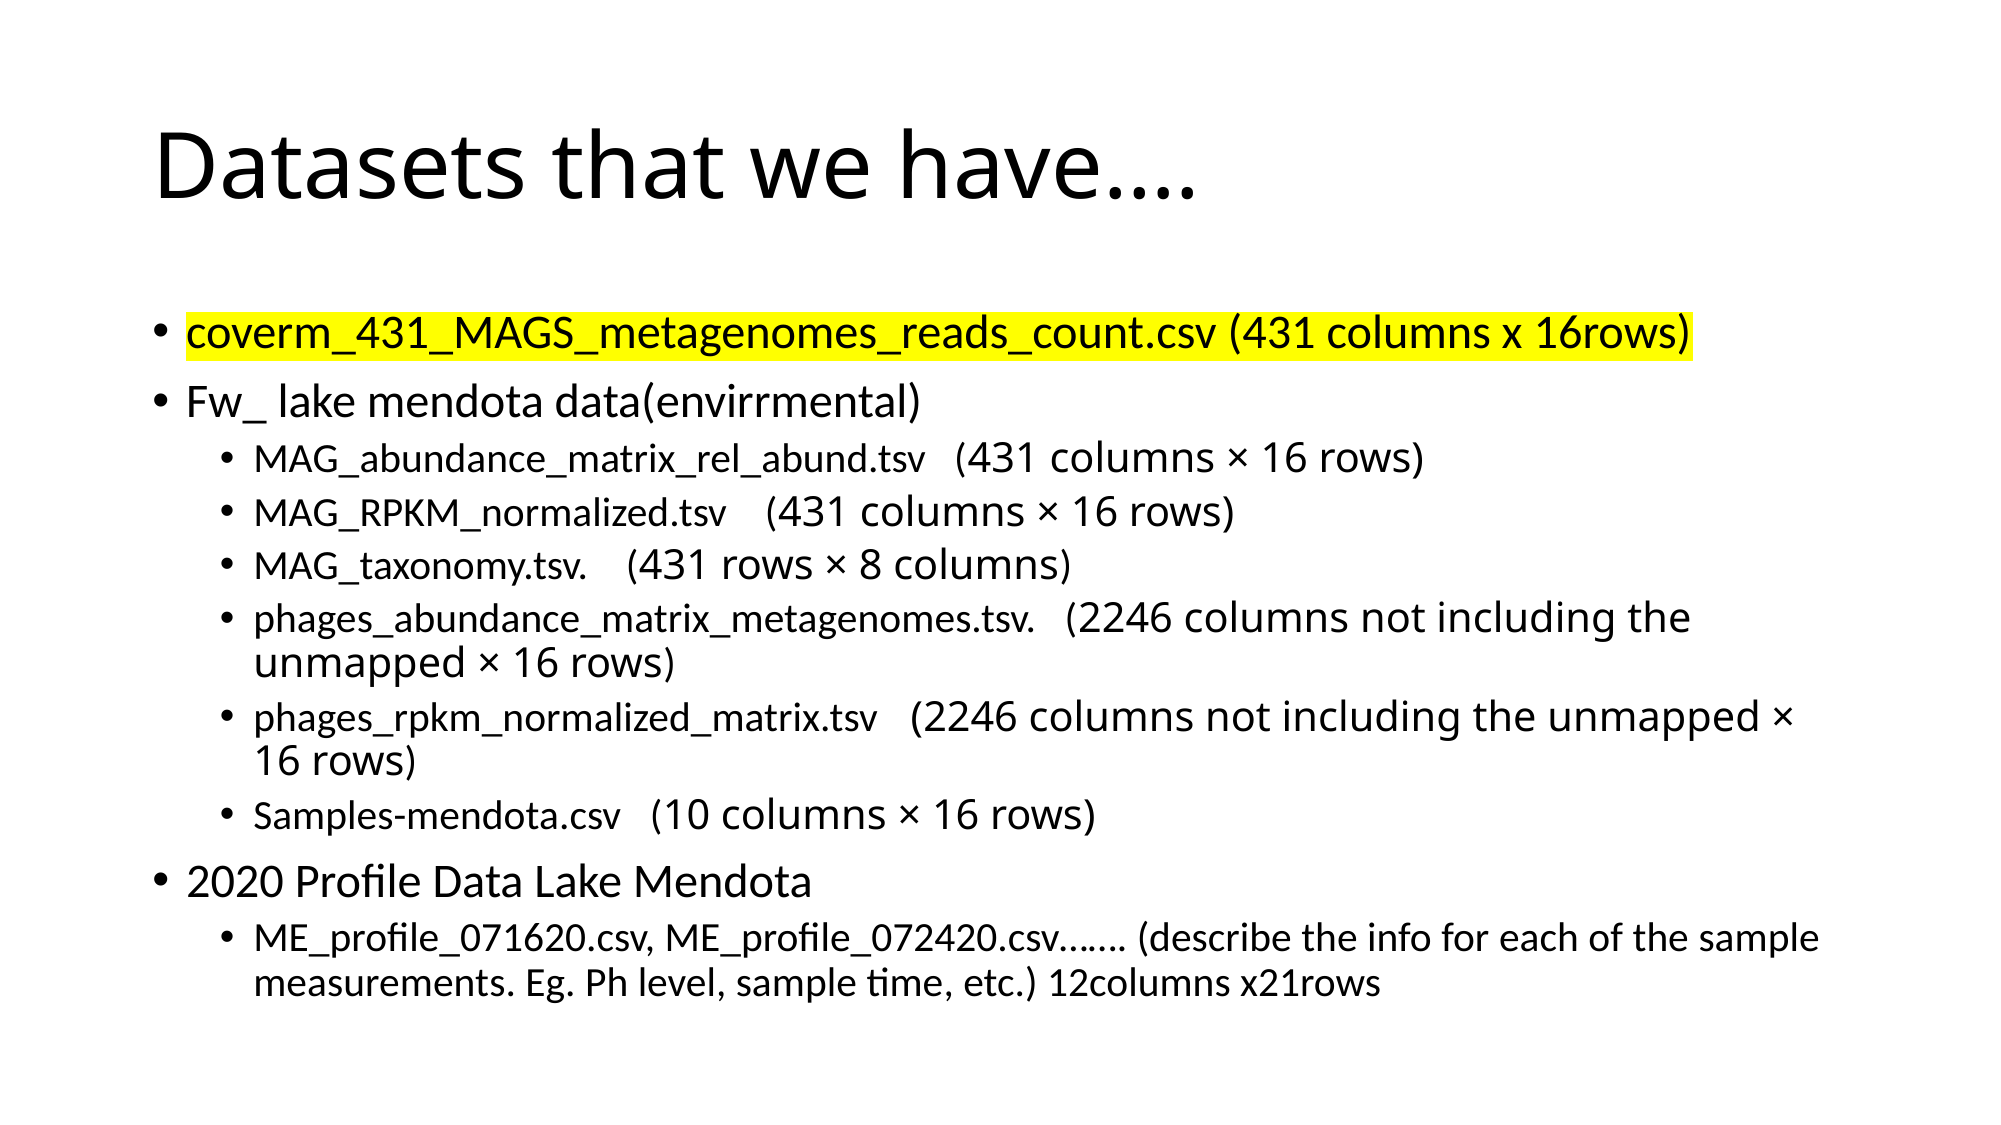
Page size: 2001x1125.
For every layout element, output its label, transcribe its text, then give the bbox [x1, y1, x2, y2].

title Datasets that we have…. [137, 59, 1863, 278]
list coverm_431_MAGS_metagenomes_reads_count.csv (431 columns x 16rows) Fw_ lake mendota data(envirrmental) MAG_abundance_matrix_rel_abund.tsv (431 columns × 16 rows) MAG_RPKM_normalized.tsv (431 columns × 16 rows) MAG_taxonomy.tsv. (431 rows × 8 columns) phages_abundance_matrix_metagenomes.tsv. (2246 columns not including the unmapped × 16 rows) phages_rpkm_normalized_matrix.tsv (2246 columns not including the unmapped × 16 rows) Samples-mendota.csv (10 columns × 16 rows) 2020 Profile Data Lake Mendota ME_profile_071620.csv, ME_profile_072420.csv……. (describe the info for each of the sample measurements. Eg. Ph level, sample time, etc.) 12columns x21rows [137, 299, 1863, 1014]
